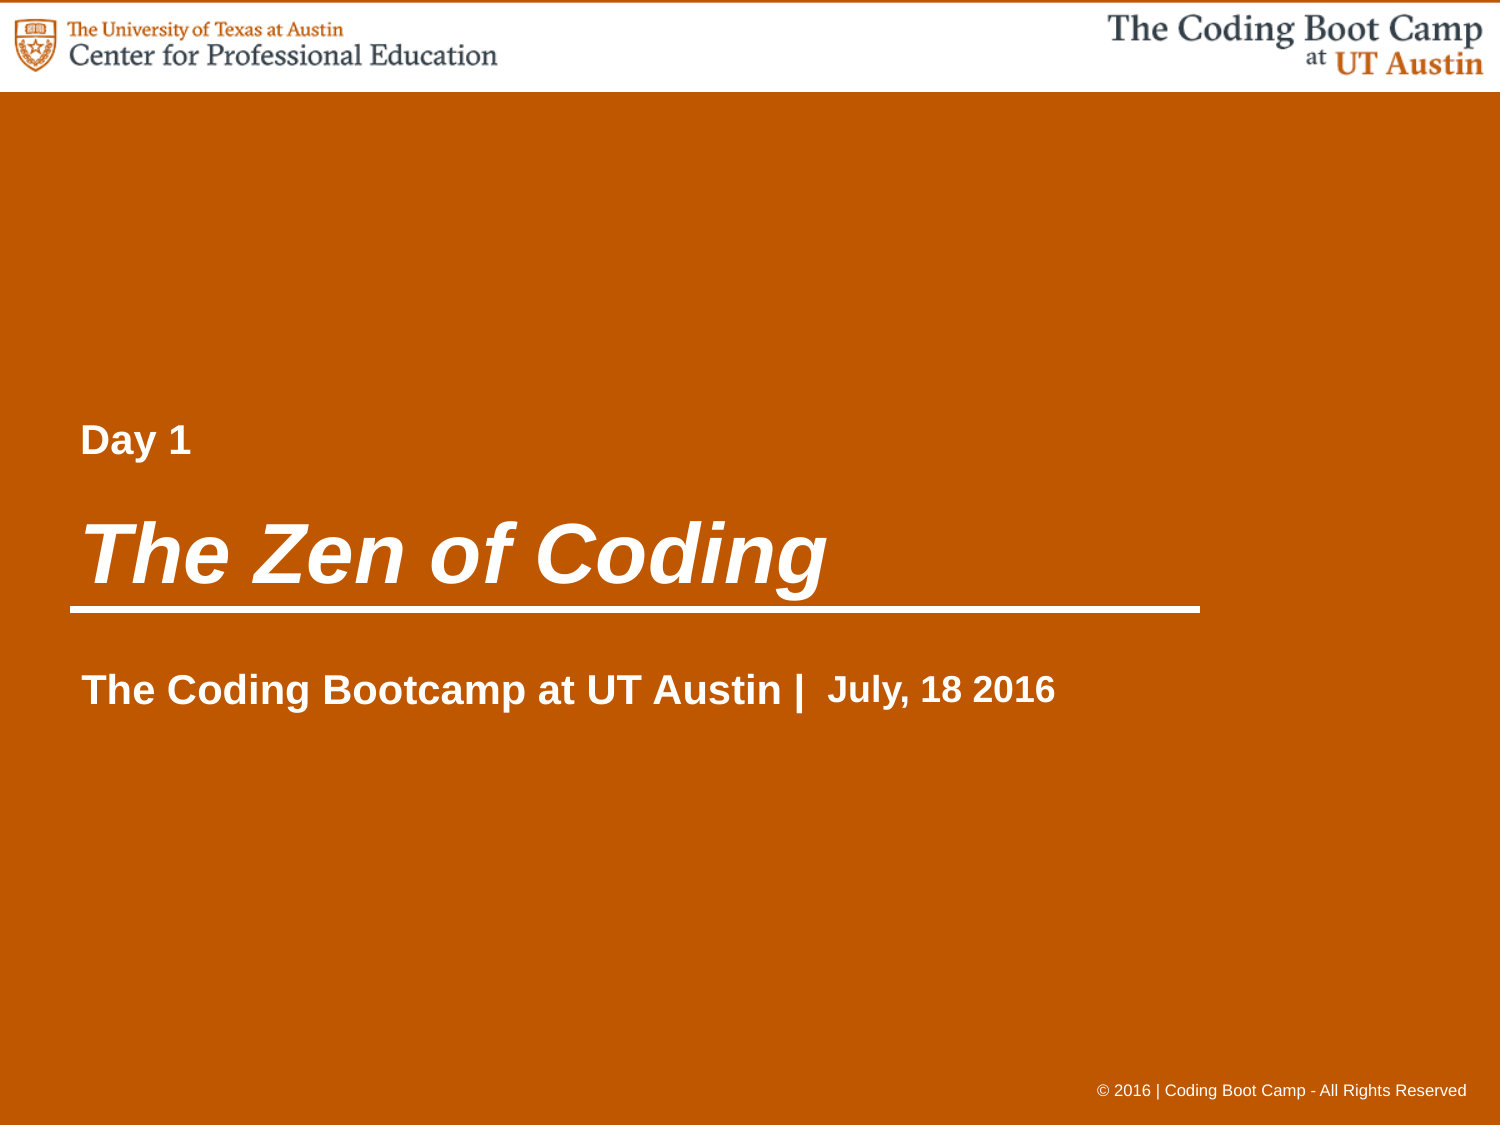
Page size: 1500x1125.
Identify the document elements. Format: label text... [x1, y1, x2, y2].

title The Zen of Coding [64, 484, 1415, 628]
picture [0, 0, 1500, 92]
list July, 18 2016 [812, 662, 1185, 725]
list Day 1 [65, 410, 509, 474]
